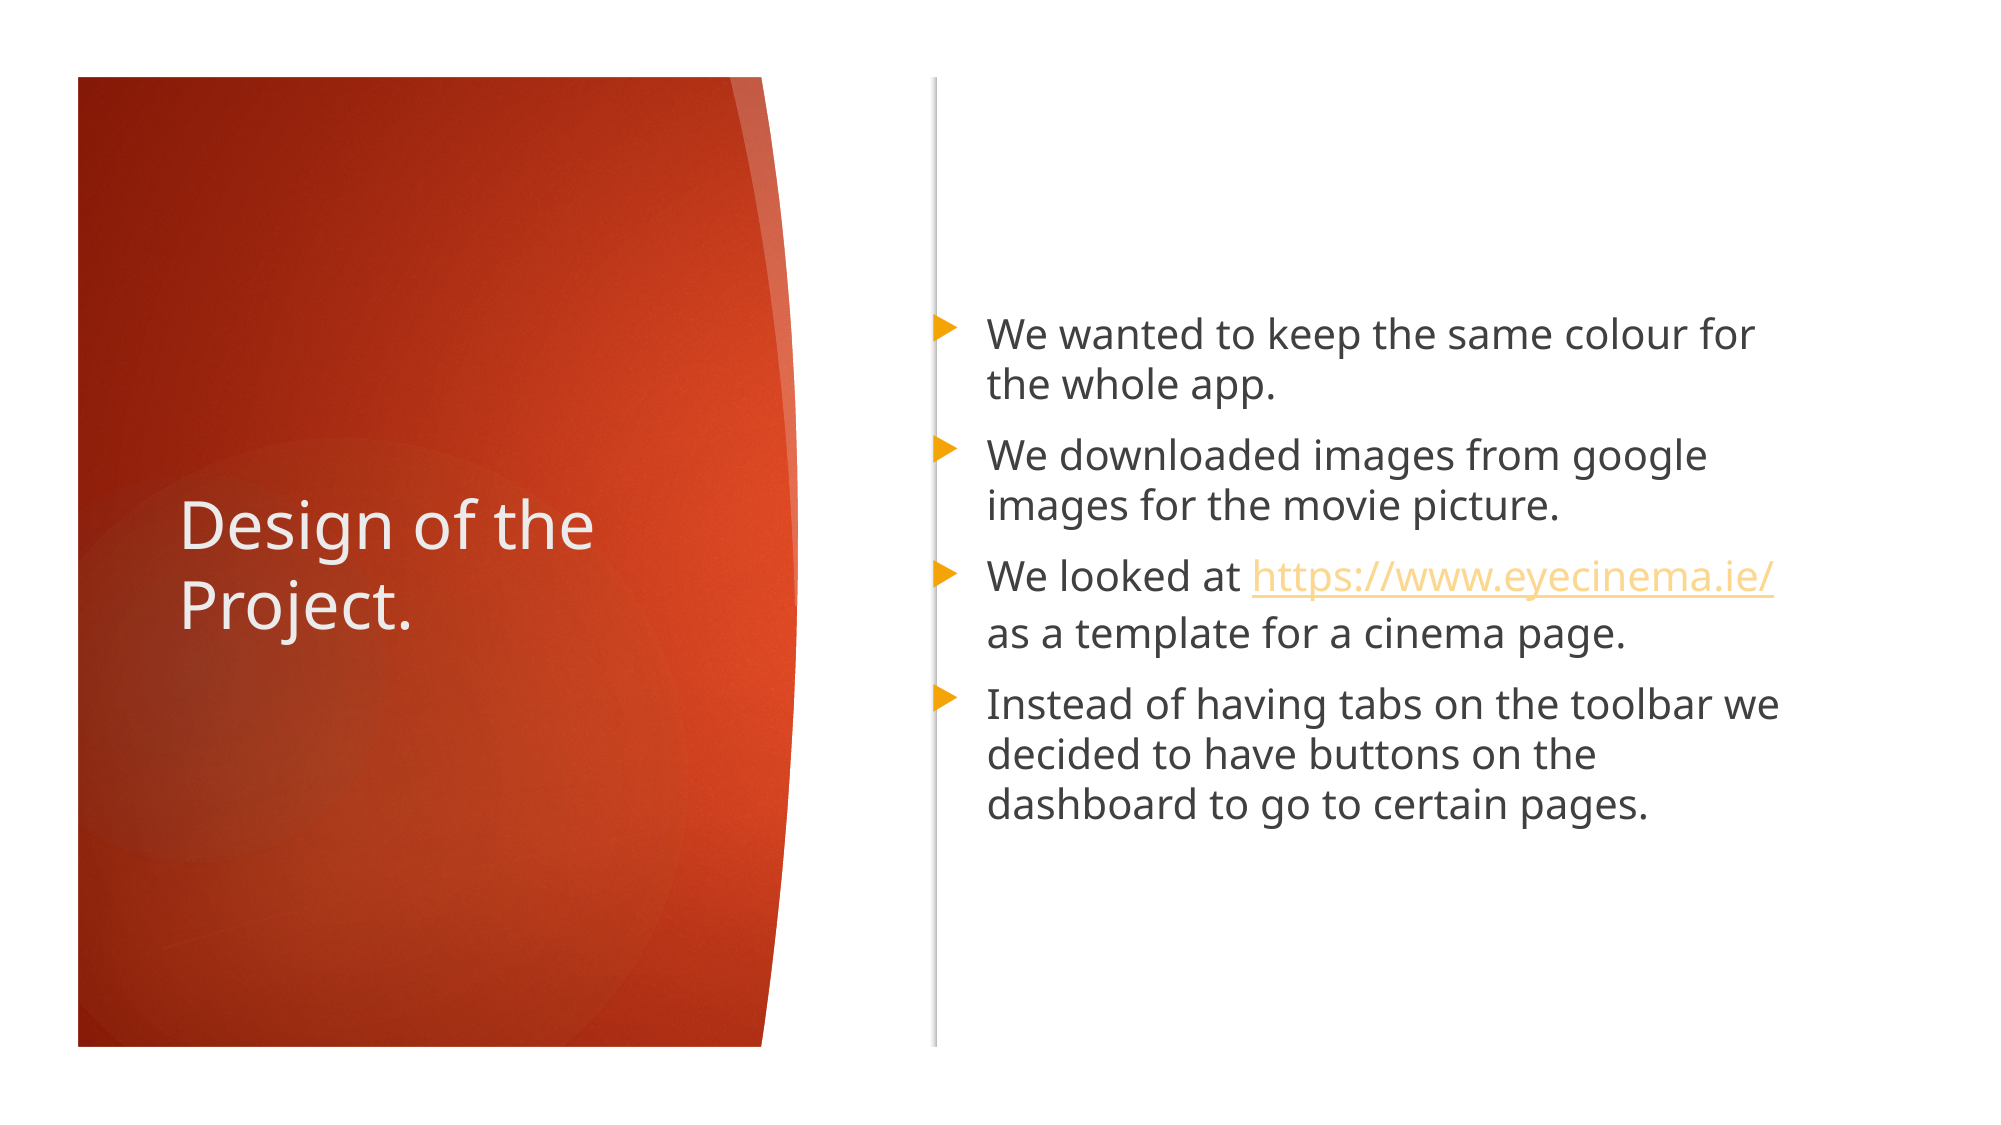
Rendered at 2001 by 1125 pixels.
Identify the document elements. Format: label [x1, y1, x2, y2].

text_box [0, 0, 2000, 1125]
